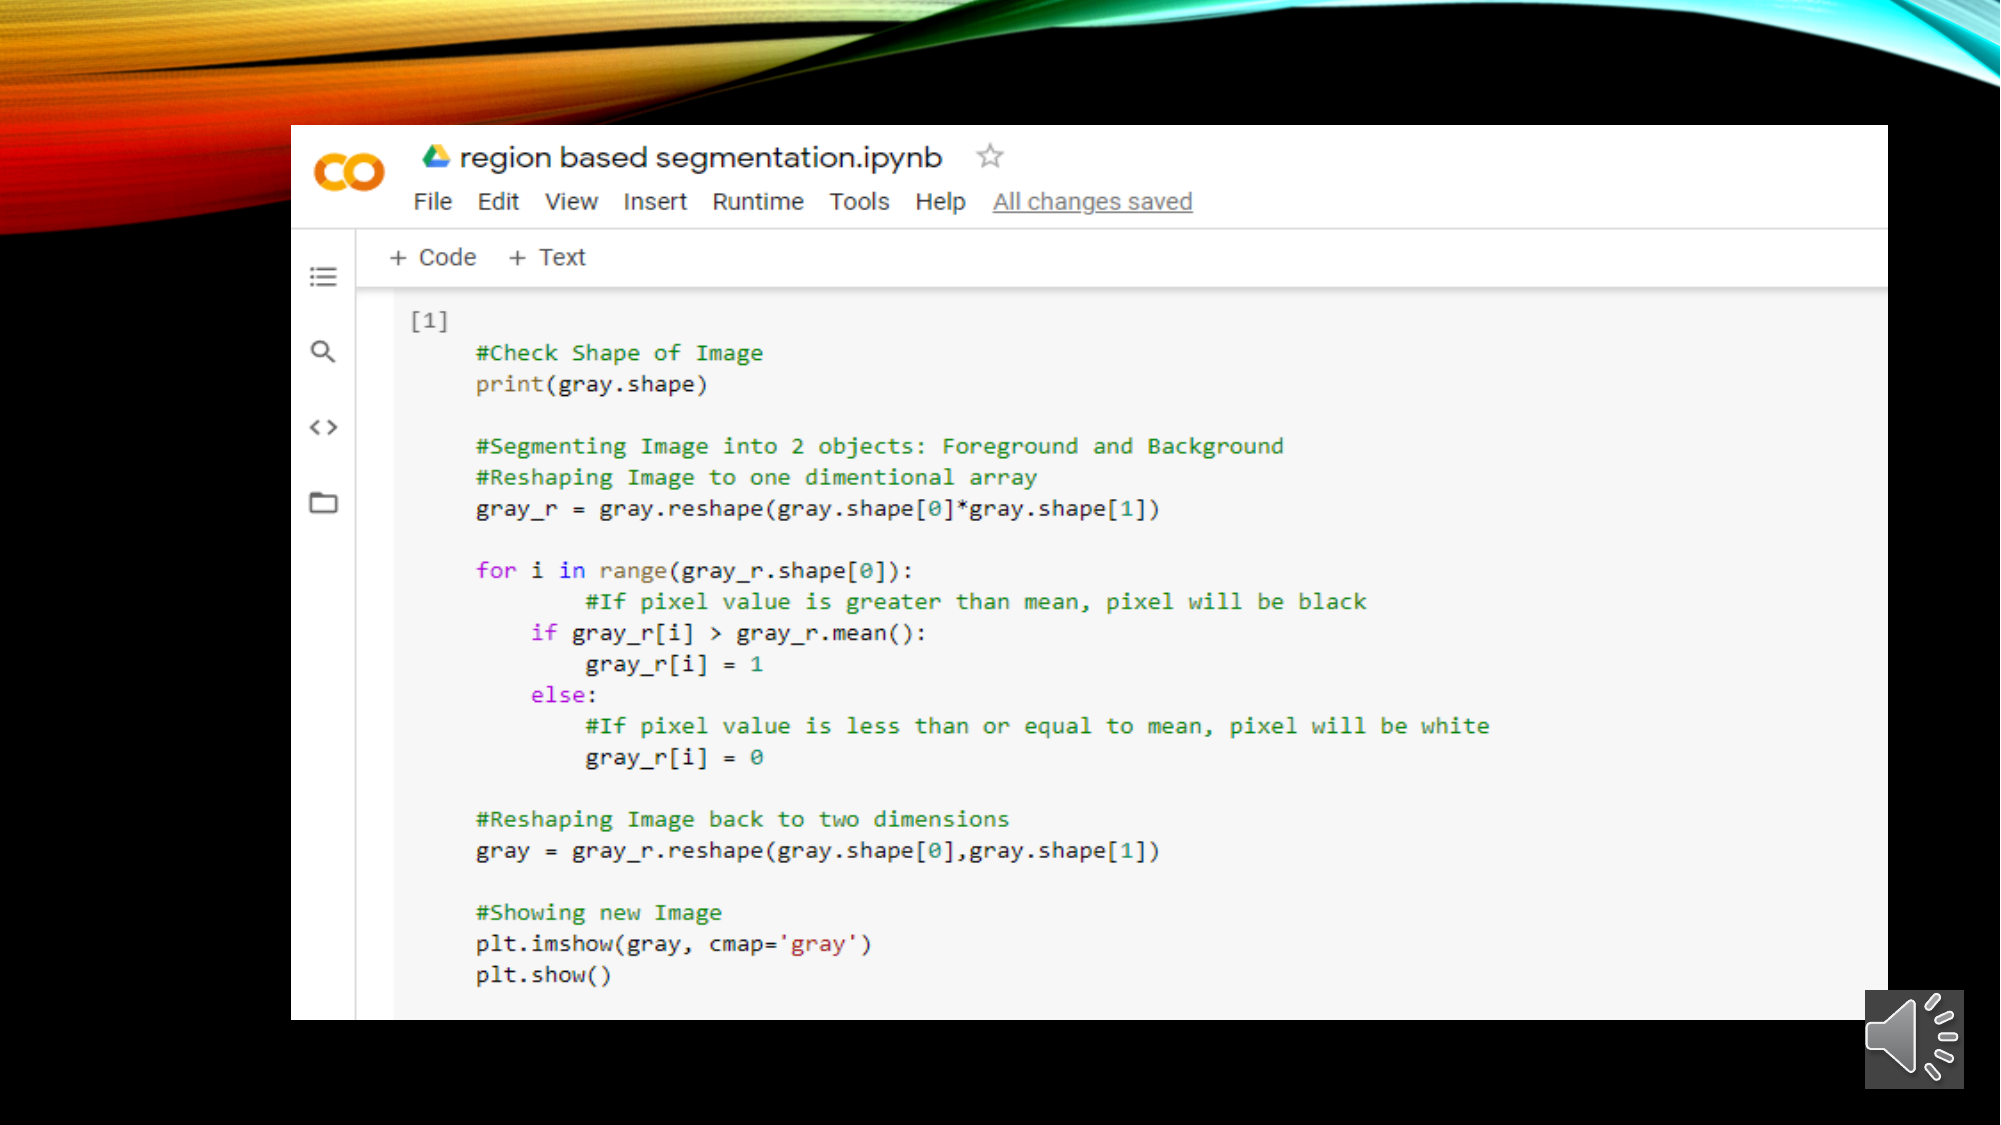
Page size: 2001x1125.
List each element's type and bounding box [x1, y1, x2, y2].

picture [1864, 989, 1965, 1090]
picture [0, 0, 2000, 237]
list [291, 125, 1888, 1021]
